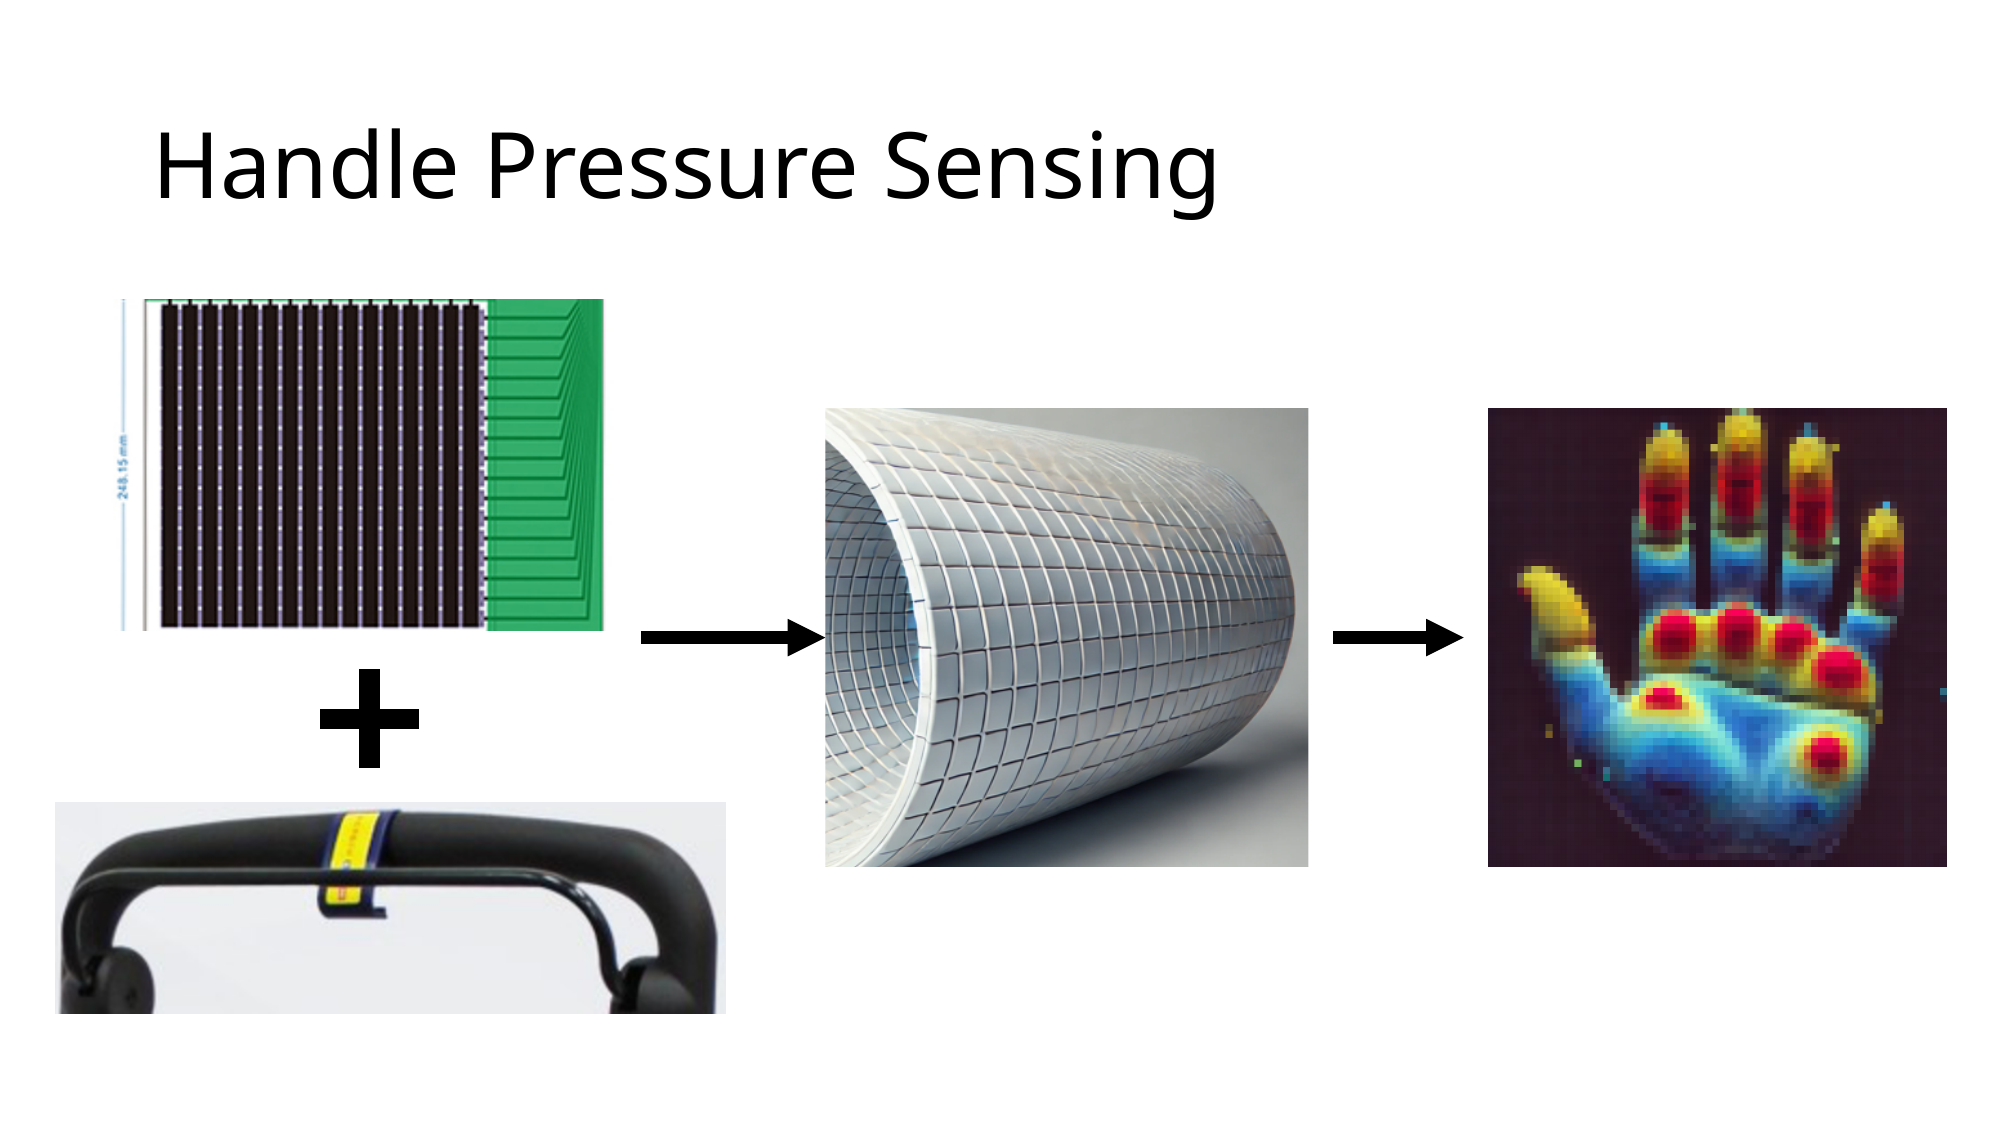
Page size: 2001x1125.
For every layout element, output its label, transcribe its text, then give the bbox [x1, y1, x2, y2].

picture [97, 298, 642, 632]
text_box [320, 669, 419, 768]
title Handle Pressure Sensing [137, 59, 1863, 278]
picture [1487, 408, 1947, 868]
picture [54, 802, 727, 1014]
picture [824, 408, 1309, 868]
